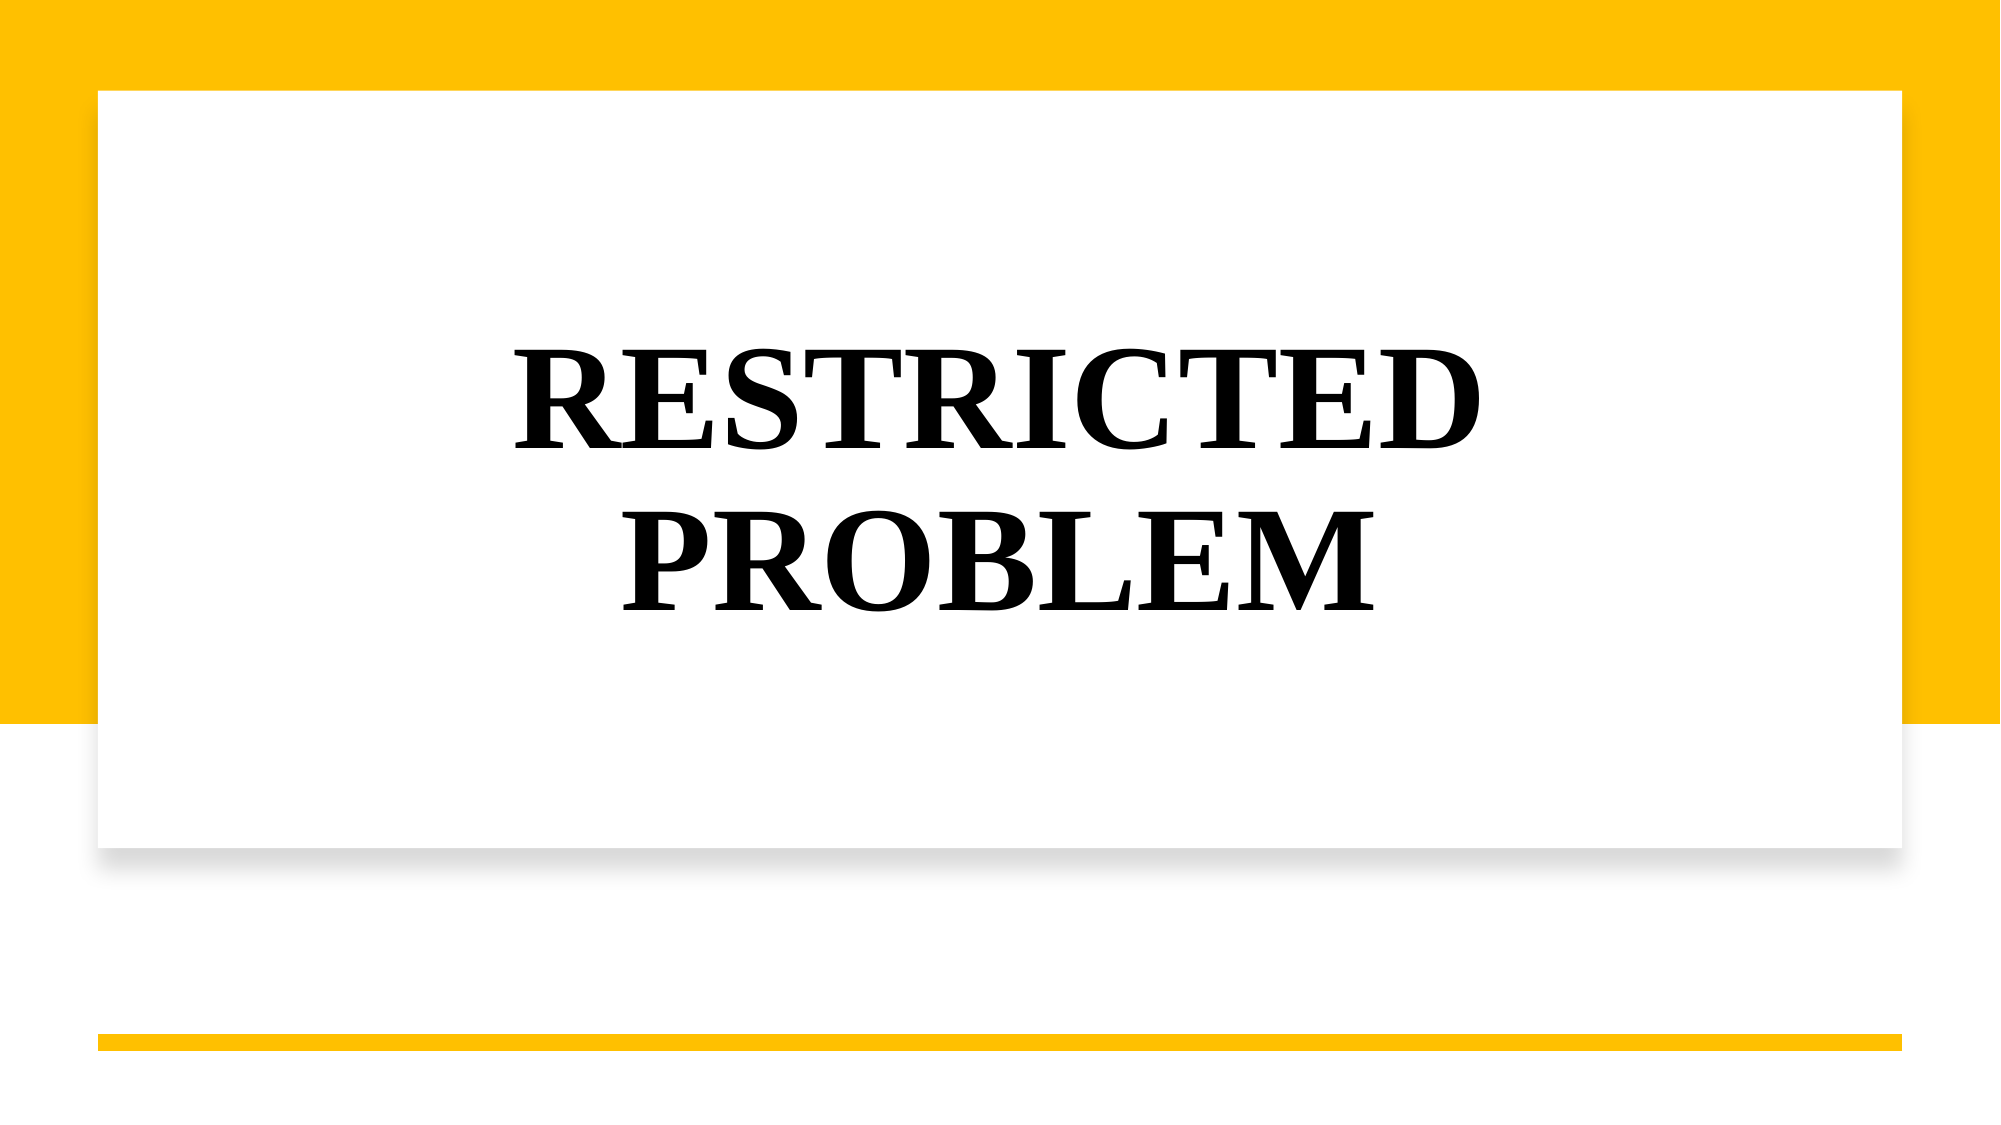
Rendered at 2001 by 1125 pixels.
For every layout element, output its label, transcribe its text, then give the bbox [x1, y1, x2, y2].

text_box [0, 0, 2000, 725]
title RESTRICTED PROBLEM [249, 212, 1750, 750]
text_box [97, 89, 1903, 849]
text_box [0, 725, 2000, 1125]
